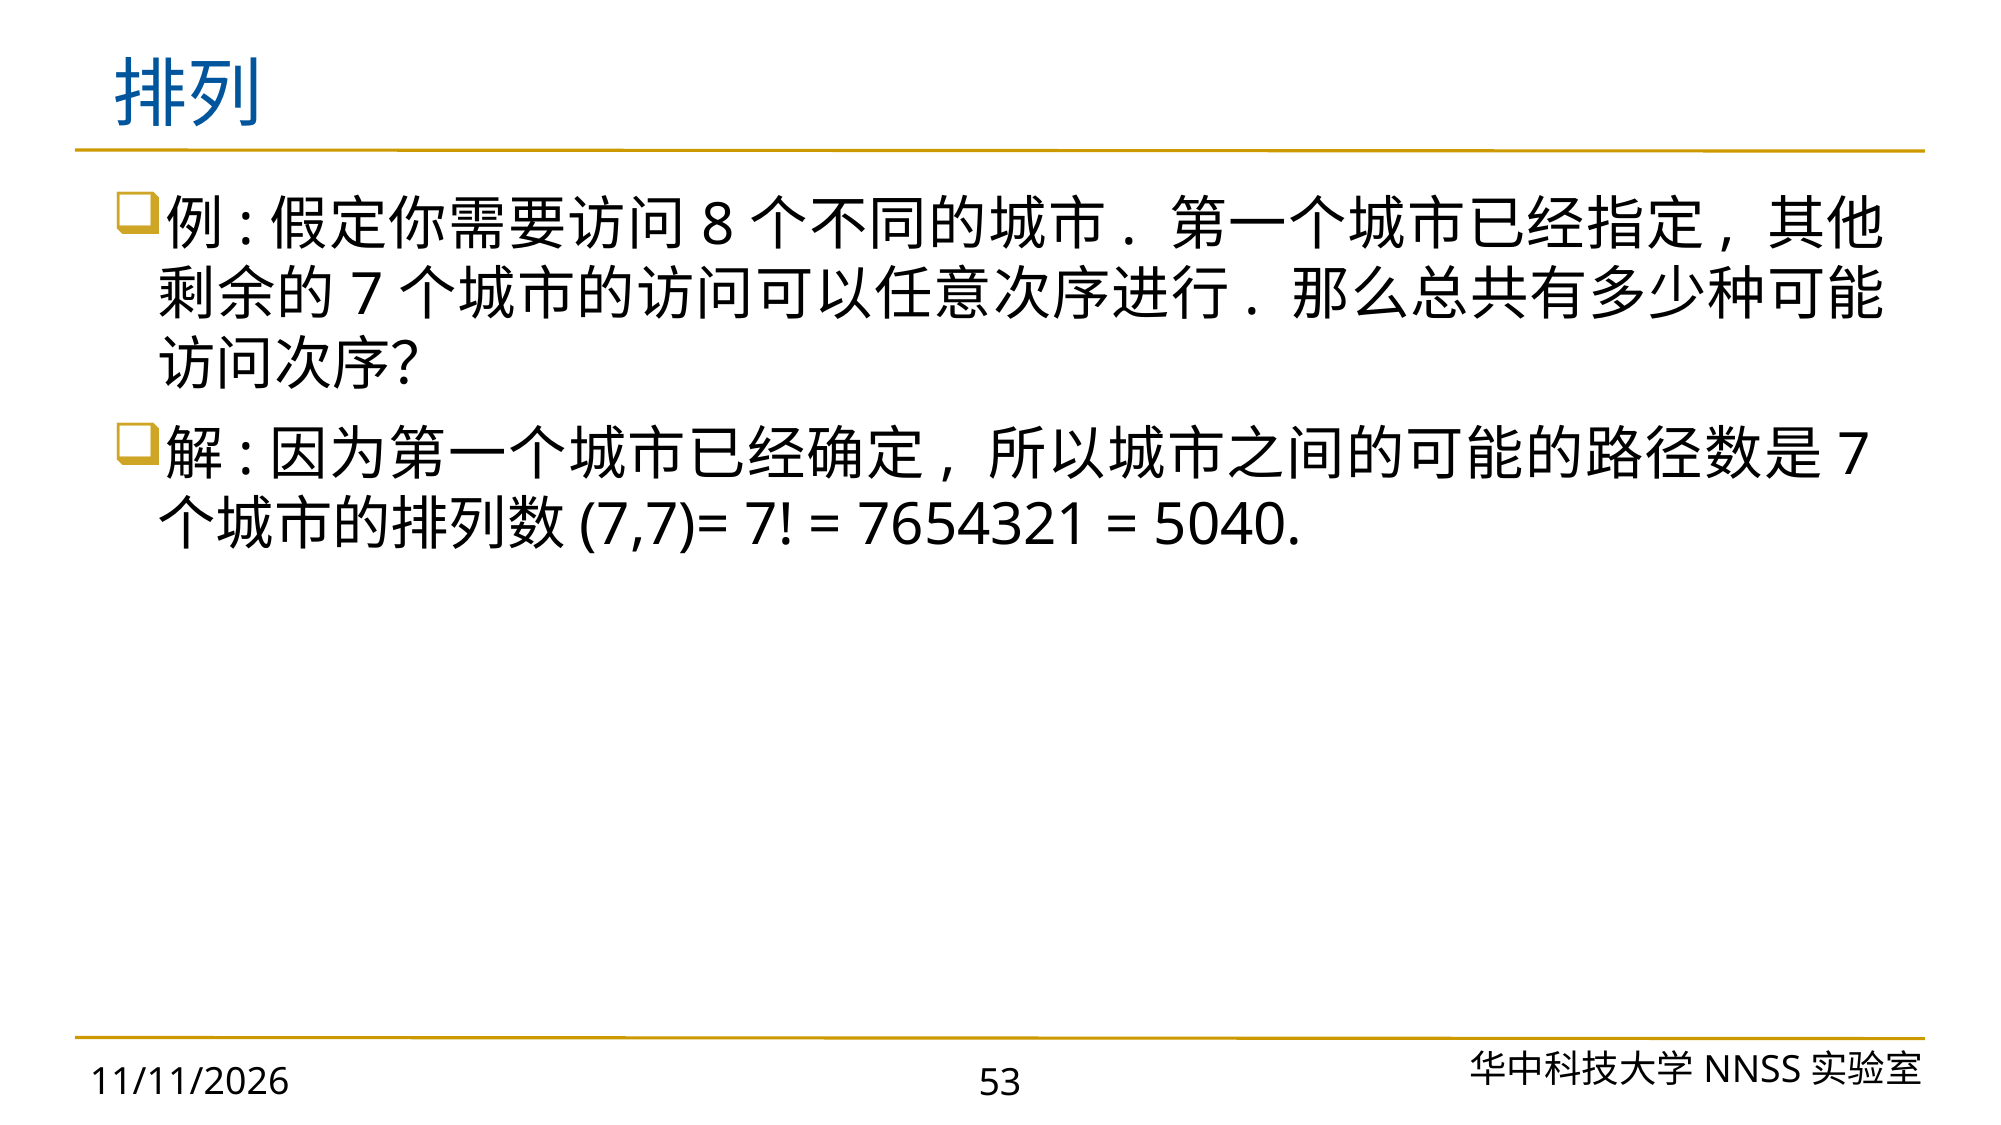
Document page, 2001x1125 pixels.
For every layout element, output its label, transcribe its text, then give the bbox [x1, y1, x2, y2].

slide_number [75, 1050, 550, 1111]
title 排列 [97, 44, 1900, 149]
slide_number 53 [699, 1050, 1300, 1111]
footer 华中科技大学NNSS实验室 [1137, 1037, 1938, 1113]
